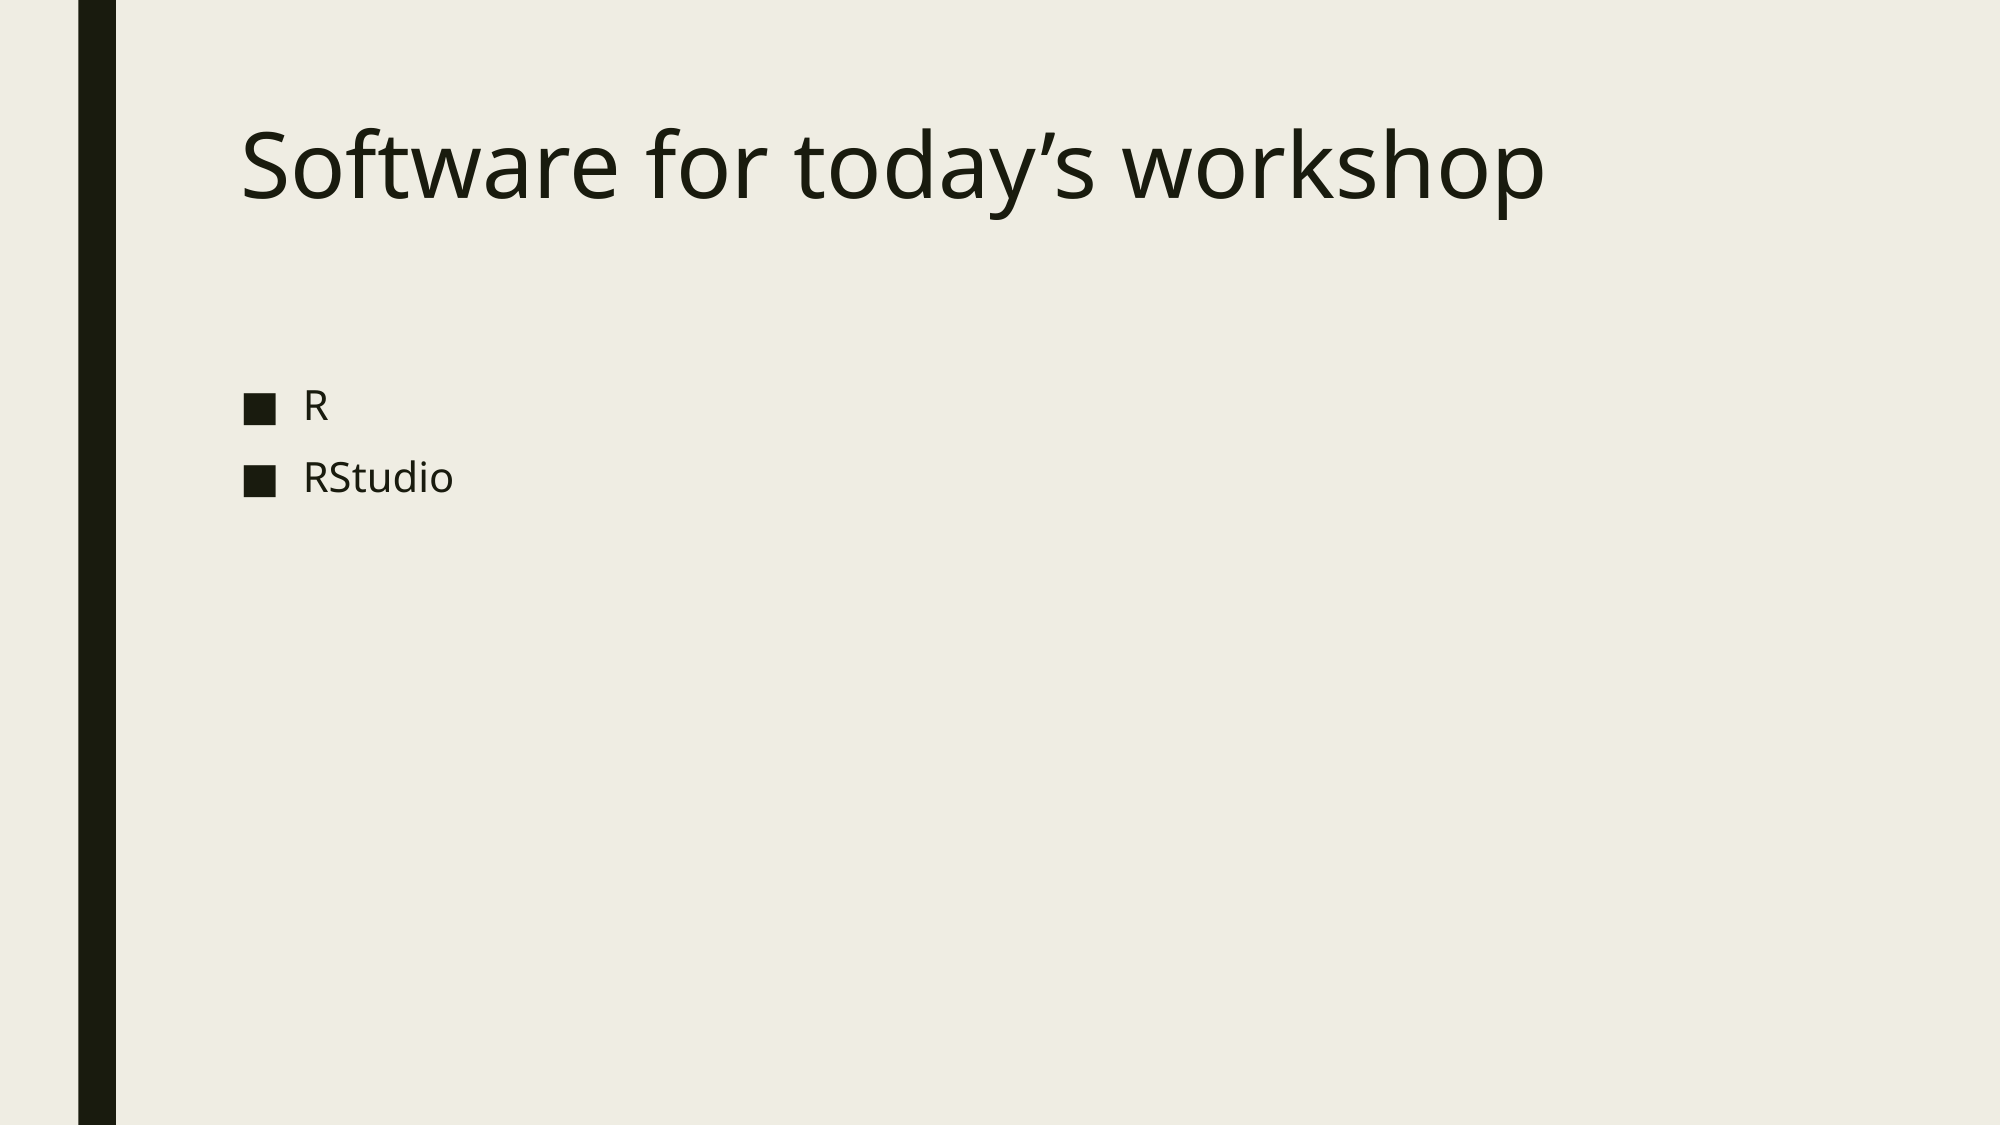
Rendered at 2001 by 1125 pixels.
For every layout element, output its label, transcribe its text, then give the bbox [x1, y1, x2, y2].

list R RStudio [225, 375, 1800, 963]
title Software for today’s workshop [225, 112, 1800, 357]
